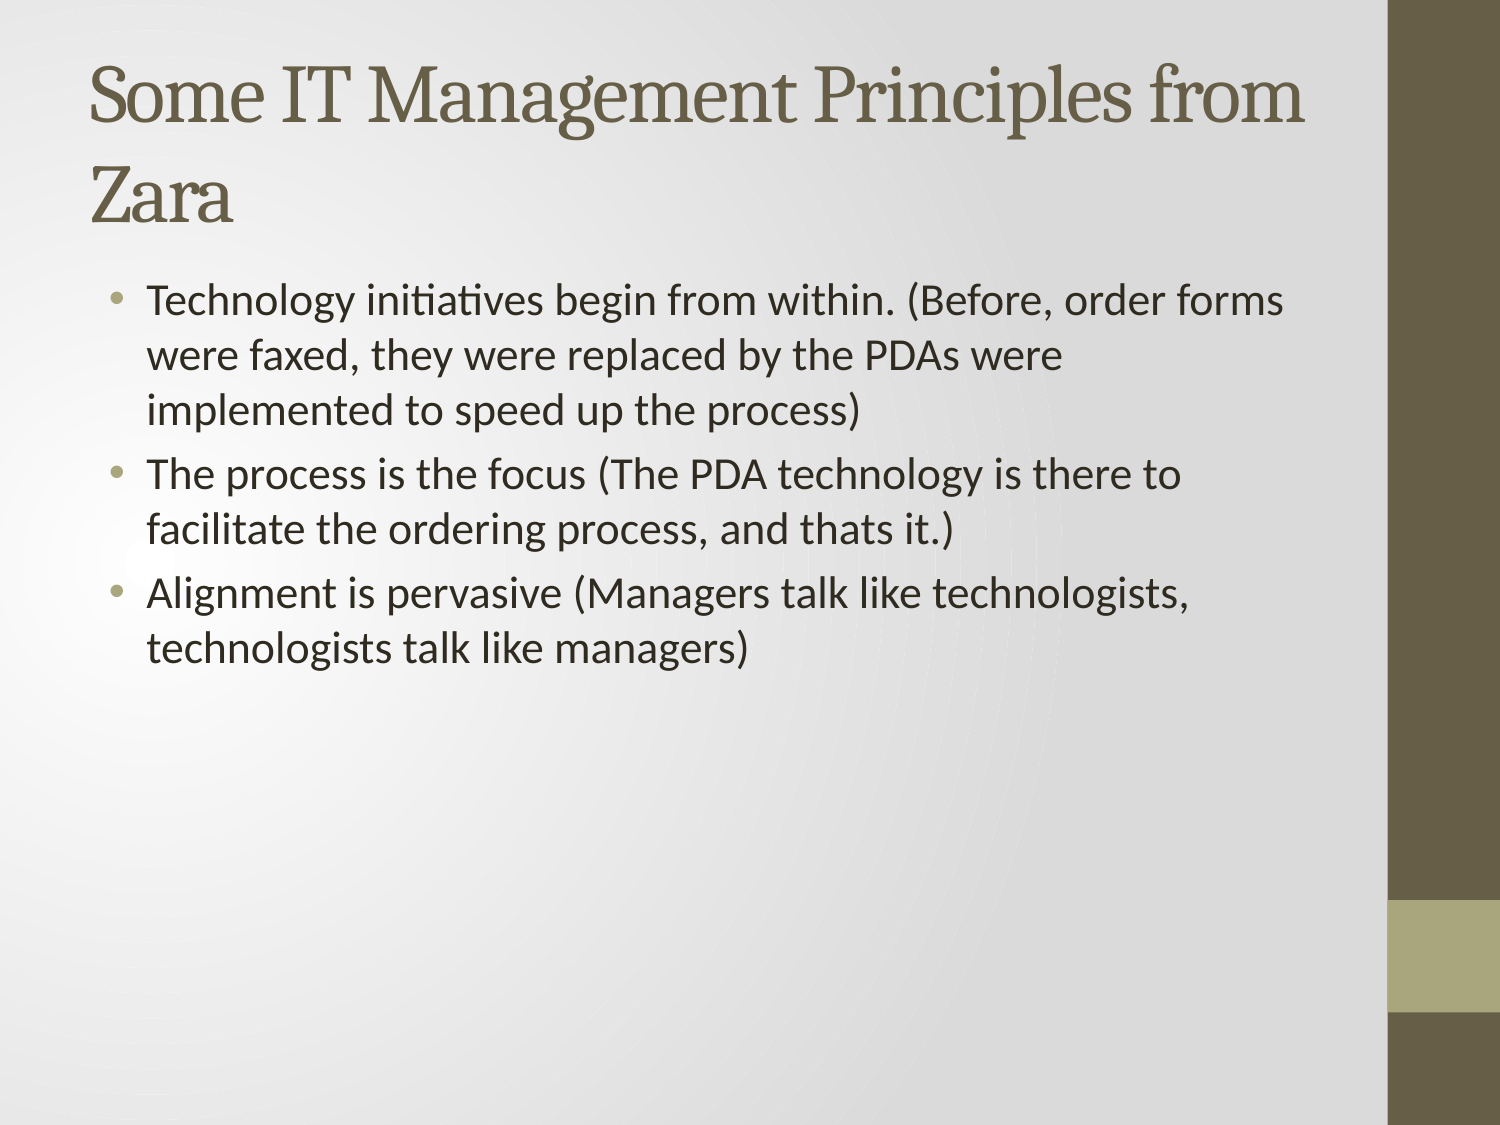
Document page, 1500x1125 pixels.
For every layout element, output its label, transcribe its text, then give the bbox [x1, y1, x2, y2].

title Some IT Management Principles from Zara [75, 45, 1325, 233]
list Technology initiatives begin from within. (Before, order forms were faxed, they were replaced by the PDAs were implemented to speed up the process) The process is the focus (The PDA technology is there to facilitate the ordering process, and thats it.) Alignment is pervasive (Managers talk like technologists, technologists talk like managers) [75, 262, 1325, 1050]
